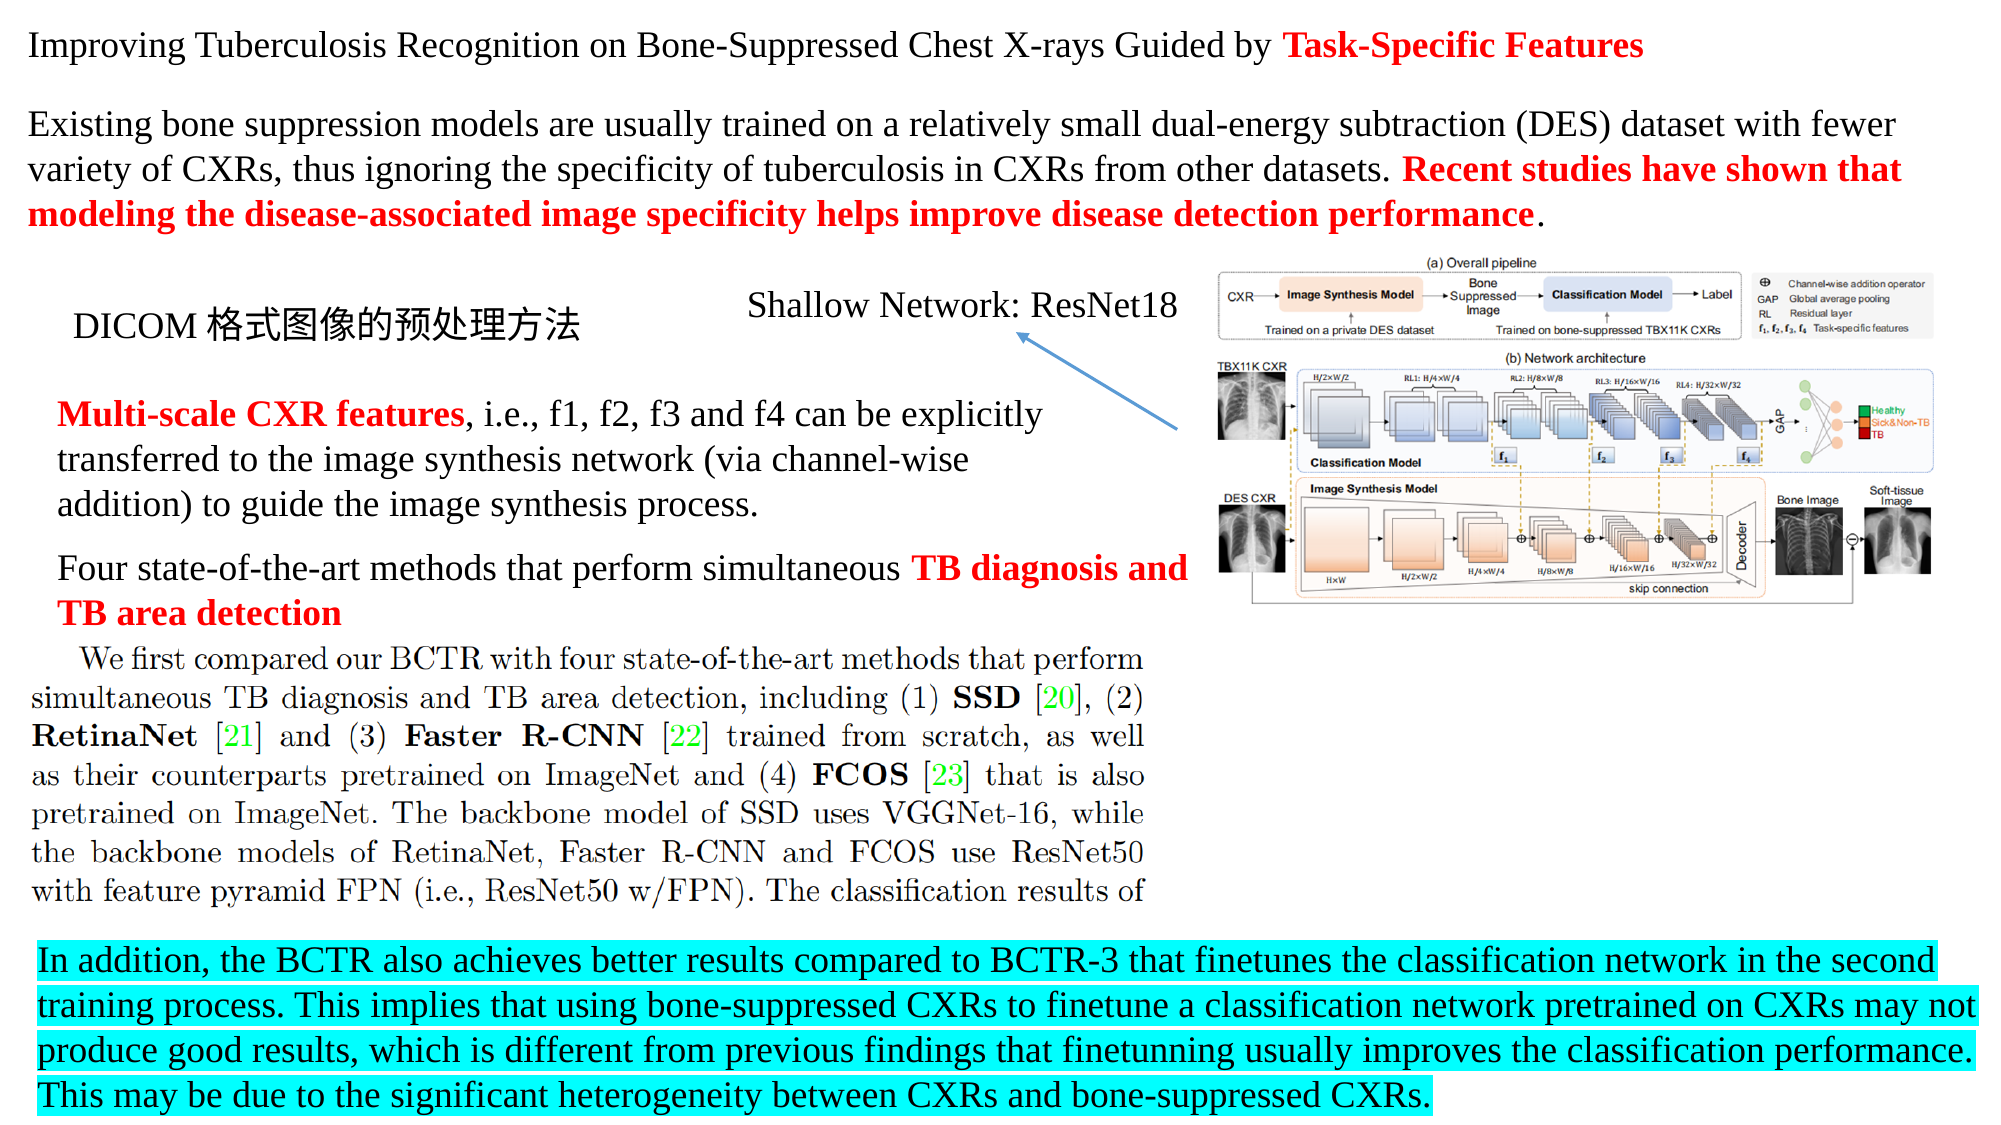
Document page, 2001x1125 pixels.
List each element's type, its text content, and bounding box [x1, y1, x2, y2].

text_box In addition, the BCTR also achieves better results compared to BCTR-3 that finetunes the classification network in the second training process. This implies that using bone-suppressed CXRs to finetune a classification network pretrained on CXRs may not produce good results, which is different from previous findings that finetunning usually improves the classification performance. This may be due to the significant heterogeneity between CXRs and bone-suppressed CXRs. [22, 928, 2000, 1123]
text_box Existing bone suppression models are usually trained on a relatively small dual-energy subtraction (DES) dataset with fewer variety of CXRs, thus ignoring the specificity of tuberculosis in CXRs from other datasets. Recent studies have shown that modeling the disease-associated image specificity helps improve disease detection performance. [12, 91, 2000, 242]
text_box Multi-scale CXR features, i.e., f1, f2, f3 and f4 can be explicitly transferred to the image synthesis network (via channel-wise addition) to guide the image synthesis process. [42, 381, 1066, 531]
picture [12, 641, 1164, 913]
text_box DICOM格式图像的预处理方法 [58, 293, 709, 354]
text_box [1015, 332, 1178, 430]
picture [1177, 247, 2000, 612]
text_box Improving Tuberculosis Recognition on Bone-Suppressed Chest X-rays Guided by Task-Specific Features [12, 12, 1881, 73]
text_box Shallow Network: ResNet18 [732, 272, 1177, 333]
text_box Four state-of-the-art methods that perform simultaneous TB diagnosis and TB area detection [42, 535, 1233, 641]
